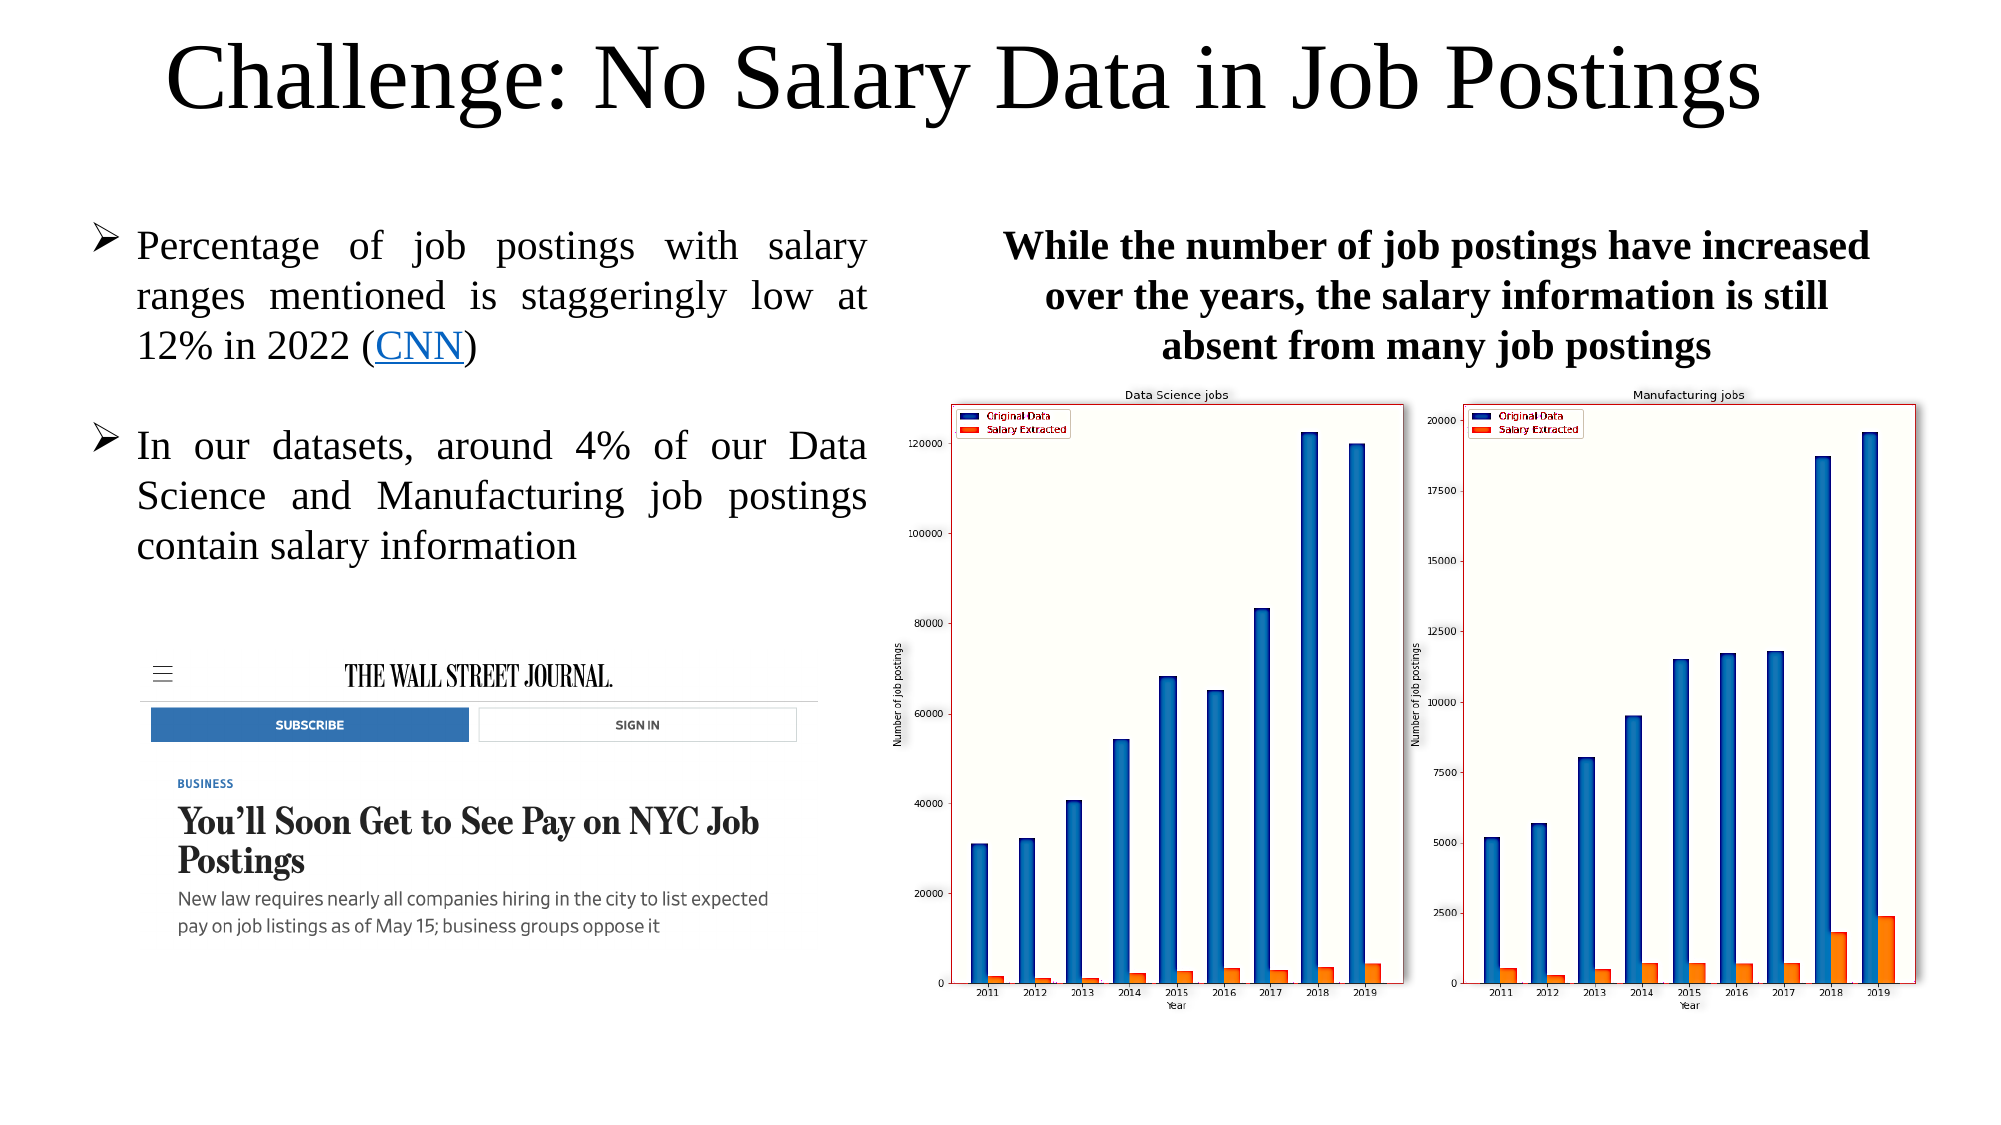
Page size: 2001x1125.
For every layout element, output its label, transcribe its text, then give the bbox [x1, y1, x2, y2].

title Challenge: No Salary Data in Job Postings [0, 0, 2000, 156]
text_box While the number of job postings have increased over the years, the salary information is still absent from many job postings [967, 210, 1907, 376]
picture [883, 380, 1925, 1020]
text_box Percentage of job postings with salary ranges mentioned is staggeringly low at 12% in 2022 (CNN) In our datasets, around 4% of our Data Science and Manufacturing job postings contain salary information [75, 210, 884, 726]
picture [140, 649, 818, 950]
